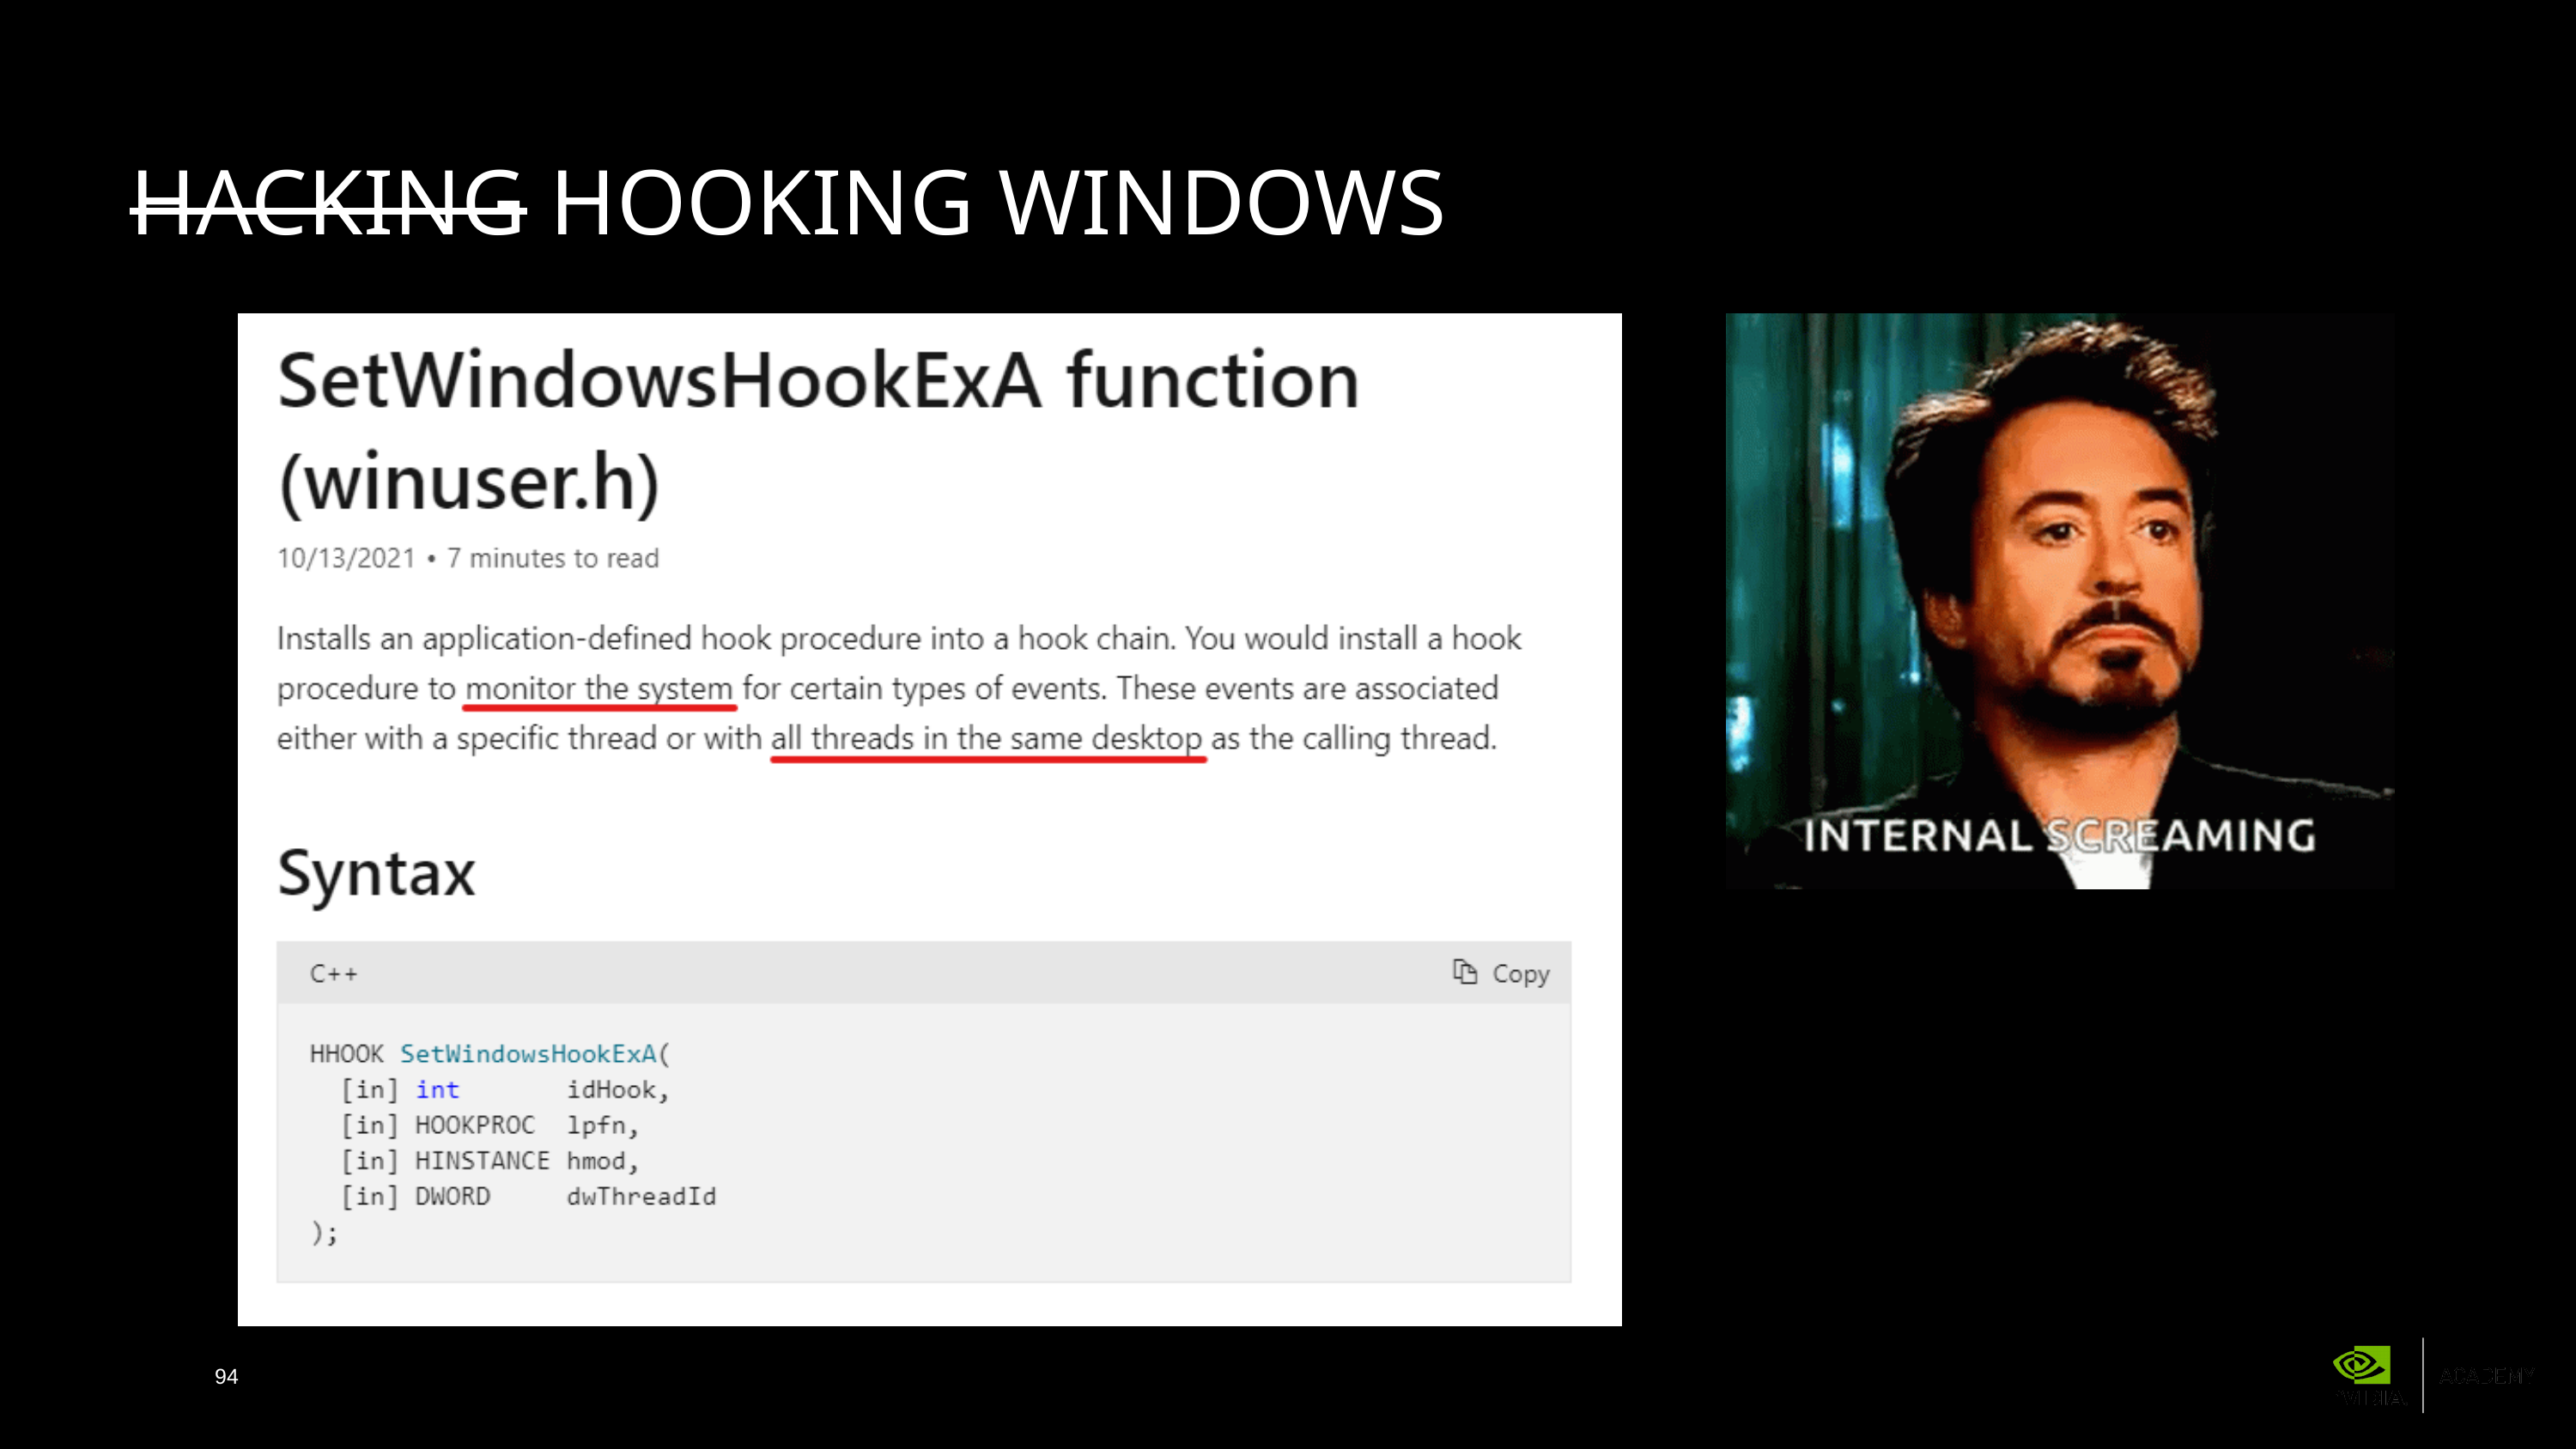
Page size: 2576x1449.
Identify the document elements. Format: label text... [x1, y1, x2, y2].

slide_number 94 [202, 1337, 782, 1414]
picture [2301, 1319, 2561, 1432]
title Hacking hooking windows [116, 122, 2486, 262]
picture [1726, 313, 2396, 889]
picture [238, 312, 1622, 1327]
